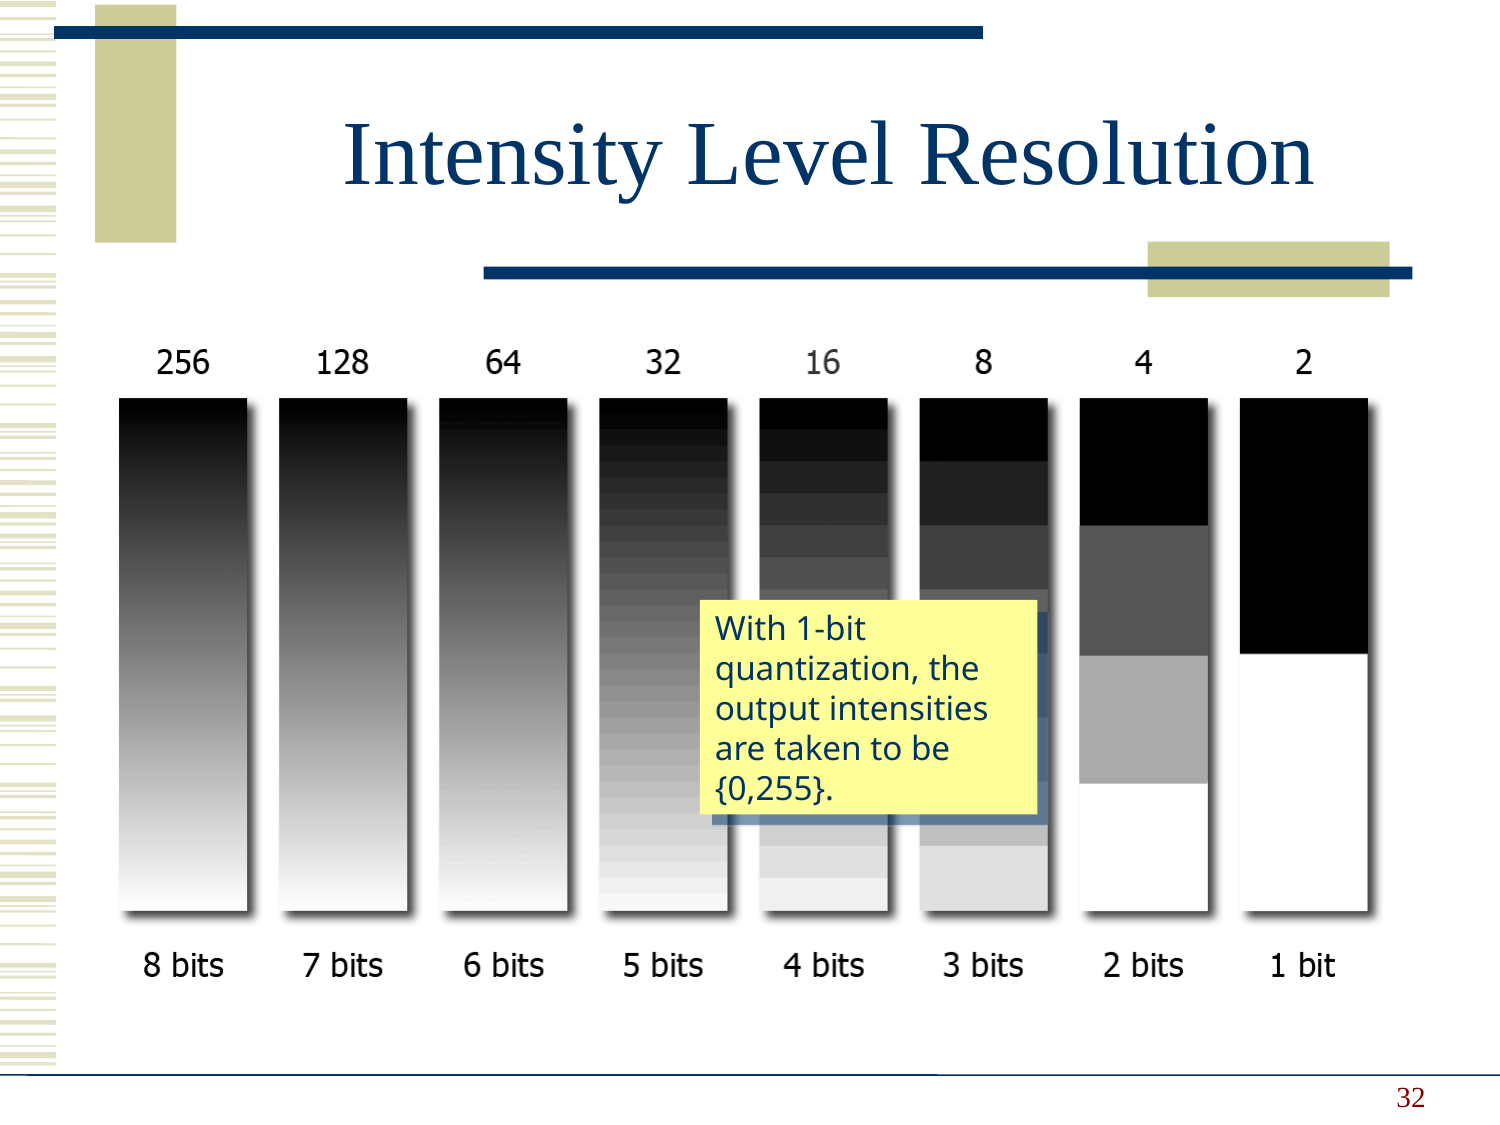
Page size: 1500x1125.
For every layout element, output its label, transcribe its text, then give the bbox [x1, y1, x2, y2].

title Intensity Level Resolution [224, 62, 1436, 251]
picture [87, 324, 1400, 1010]
text_box 32 [1080, 1046, 1441, 1121]
